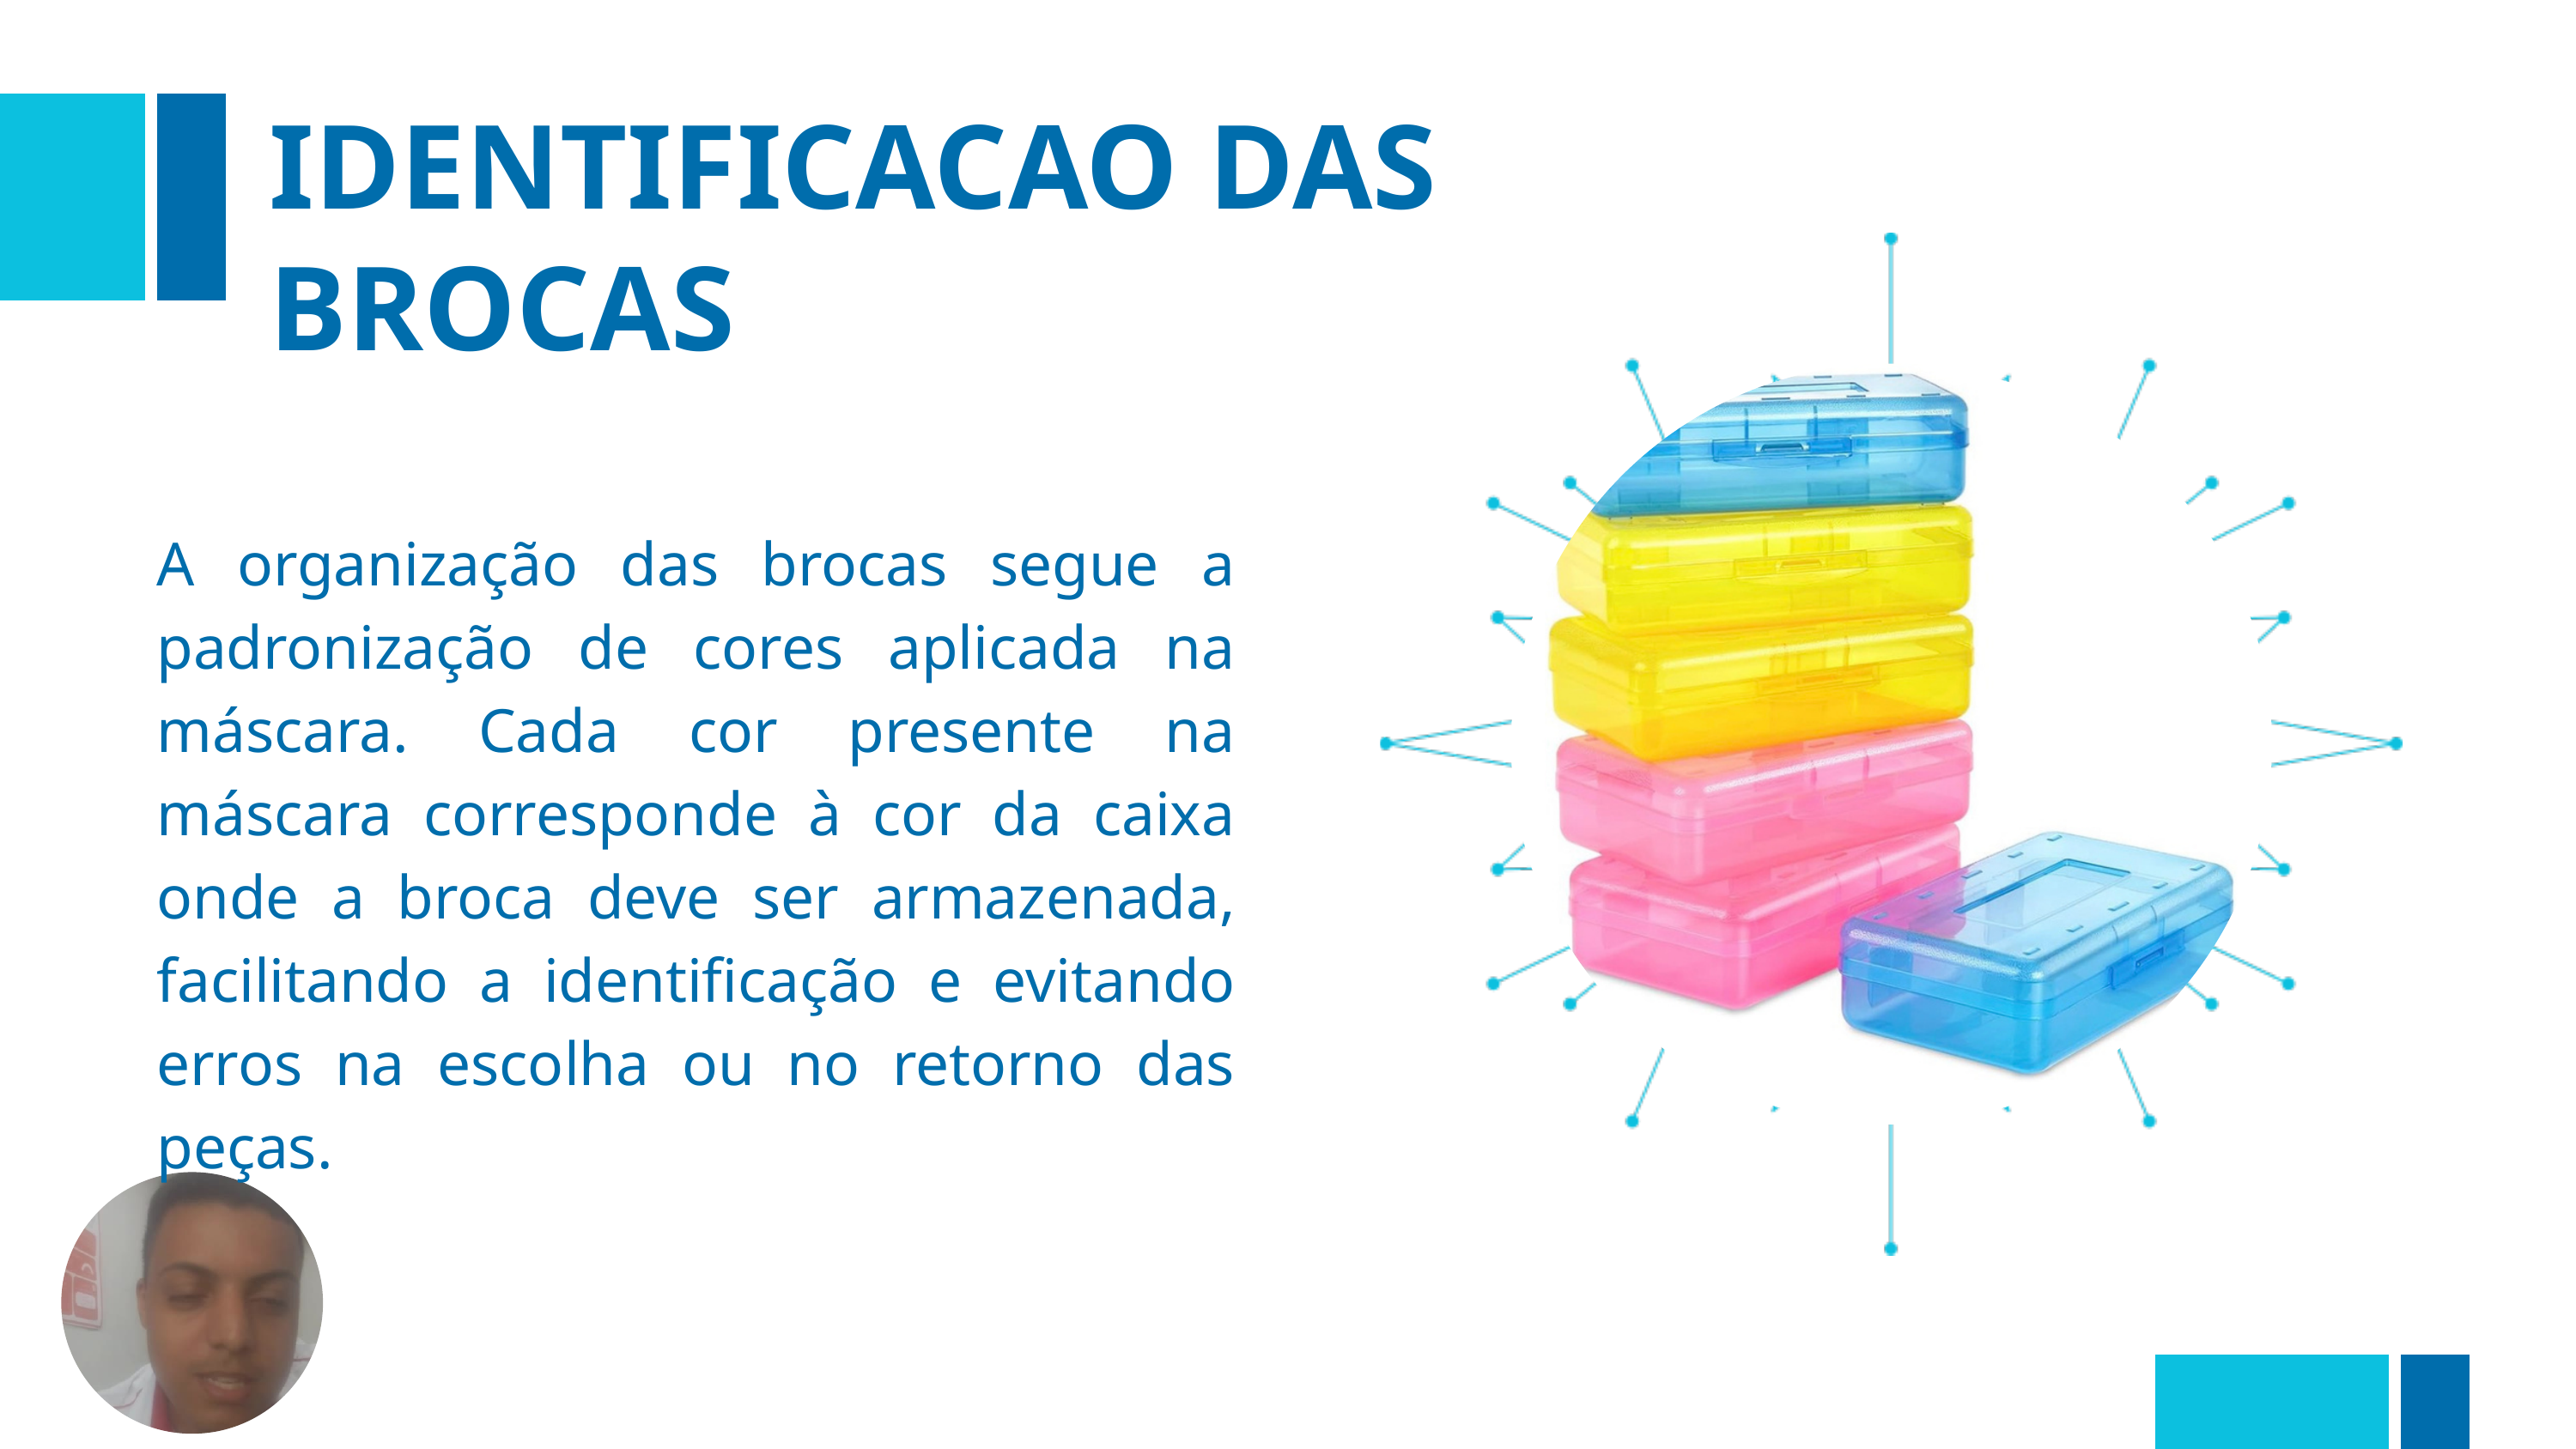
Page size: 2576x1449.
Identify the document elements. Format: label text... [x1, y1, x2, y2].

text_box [2154, 1355, 2390, 1449]
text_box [156, 93, 227, 300]
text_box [0, 93, 145, 300]
text_box IDENTIFICACAO DAS BROCAS [269, 90, 1717, 374]
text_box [61, 1172, 324, 1434]
text_box A organização das brocas segue a padronização de cores aplicada na máscara. Cada cor presente na máscara corresponde à cor da caixa onde a broca deve ser armazenada, facilitando a identificação e evitando erros na escolha ou no retorno das peças. [156, 514, 1236, 1181]
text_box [2400, 1355, 2470, 1449]
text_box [1510, 363, 2273, 1125]
text_box [1380, 233, 2403, 1256]
